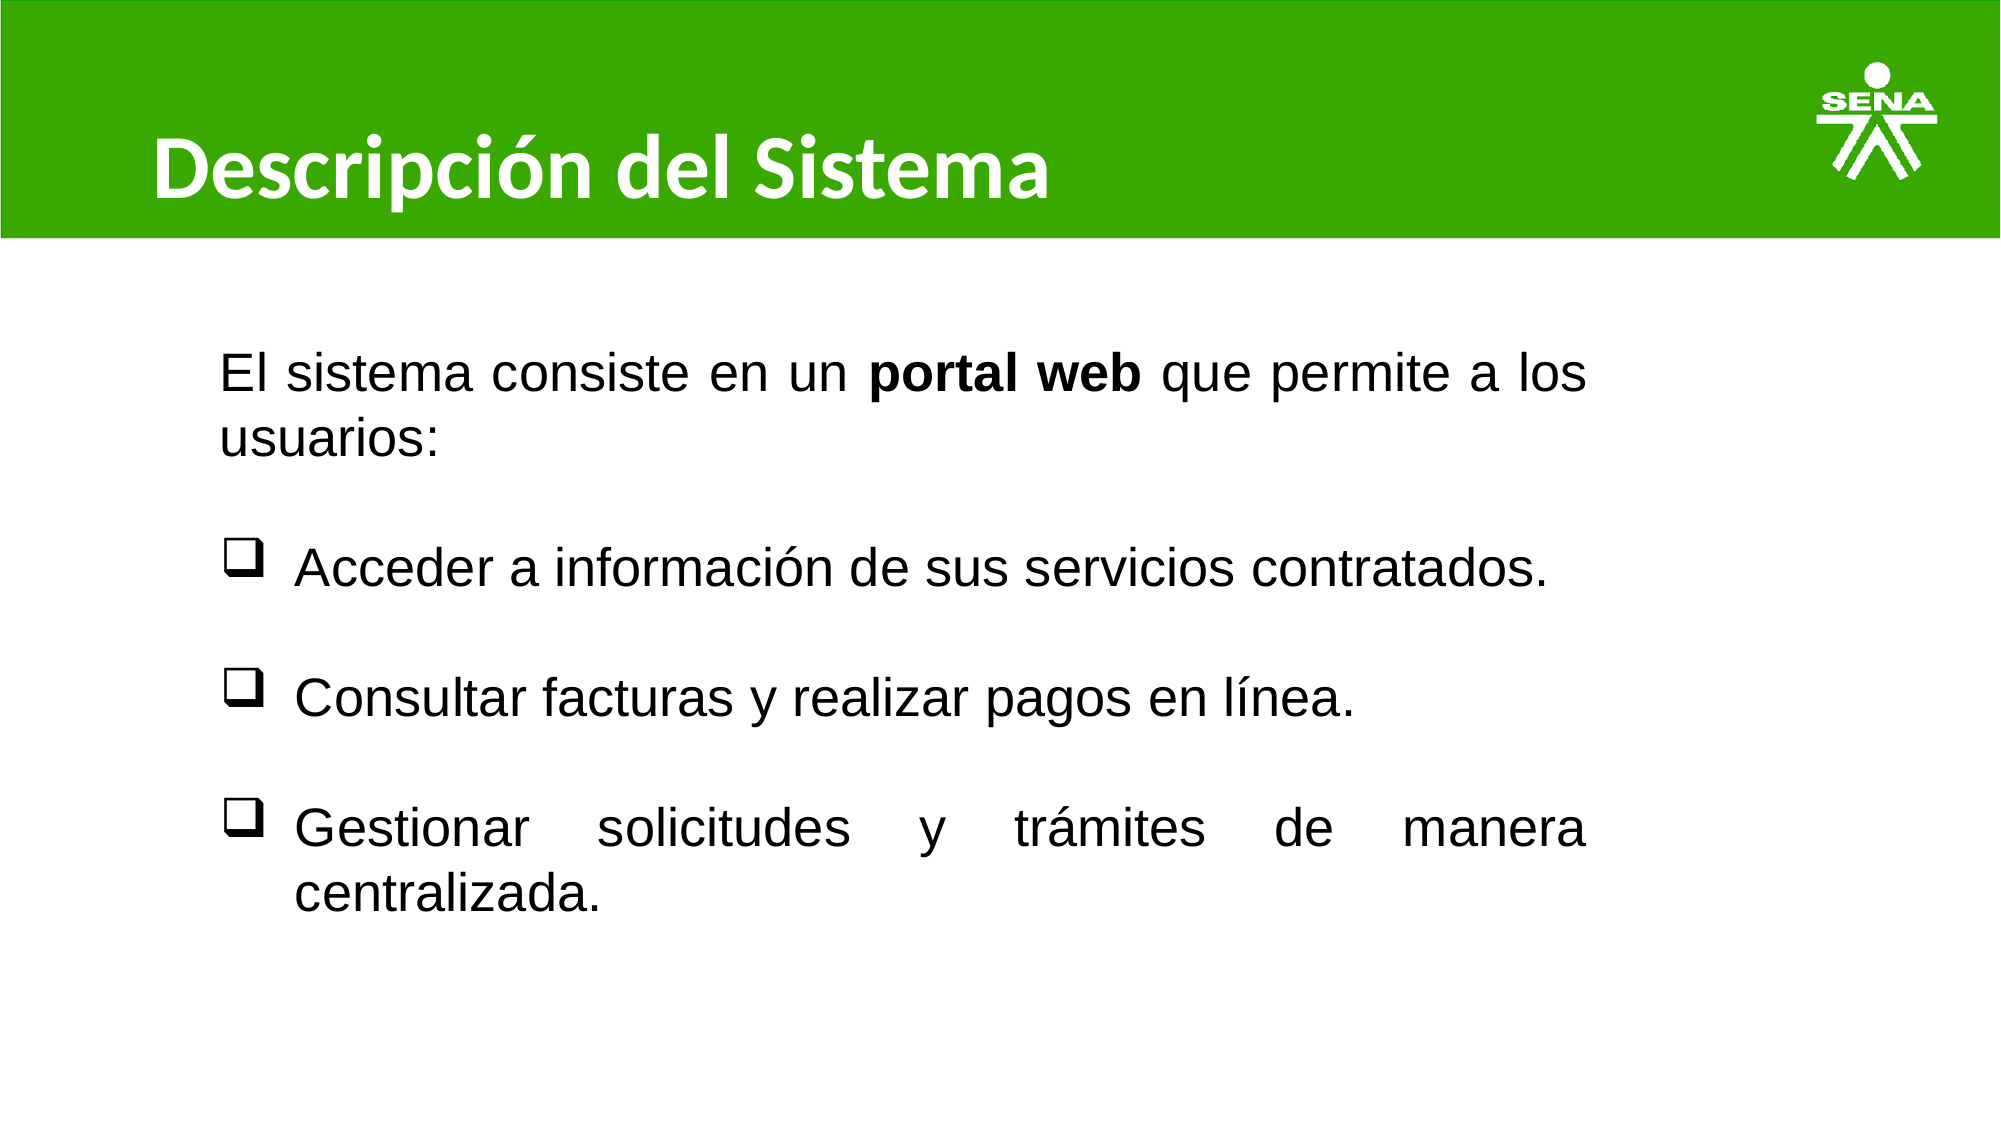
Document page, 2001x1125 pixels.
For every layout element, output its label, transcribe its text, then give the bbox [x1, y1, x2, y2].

title Descripción del Sistema [137, 59, 1863, 278]
picture [0, 0, 2001, 1125]
text_box El sistema consiste en un portal web que permite a los usuarios: Acceder a información de sus servicios contratados. Consultar facturas y realizar pagos en línea. Gestionar solicitudes y trámites de manera centralizada. [205, 330, 1604, 930]
